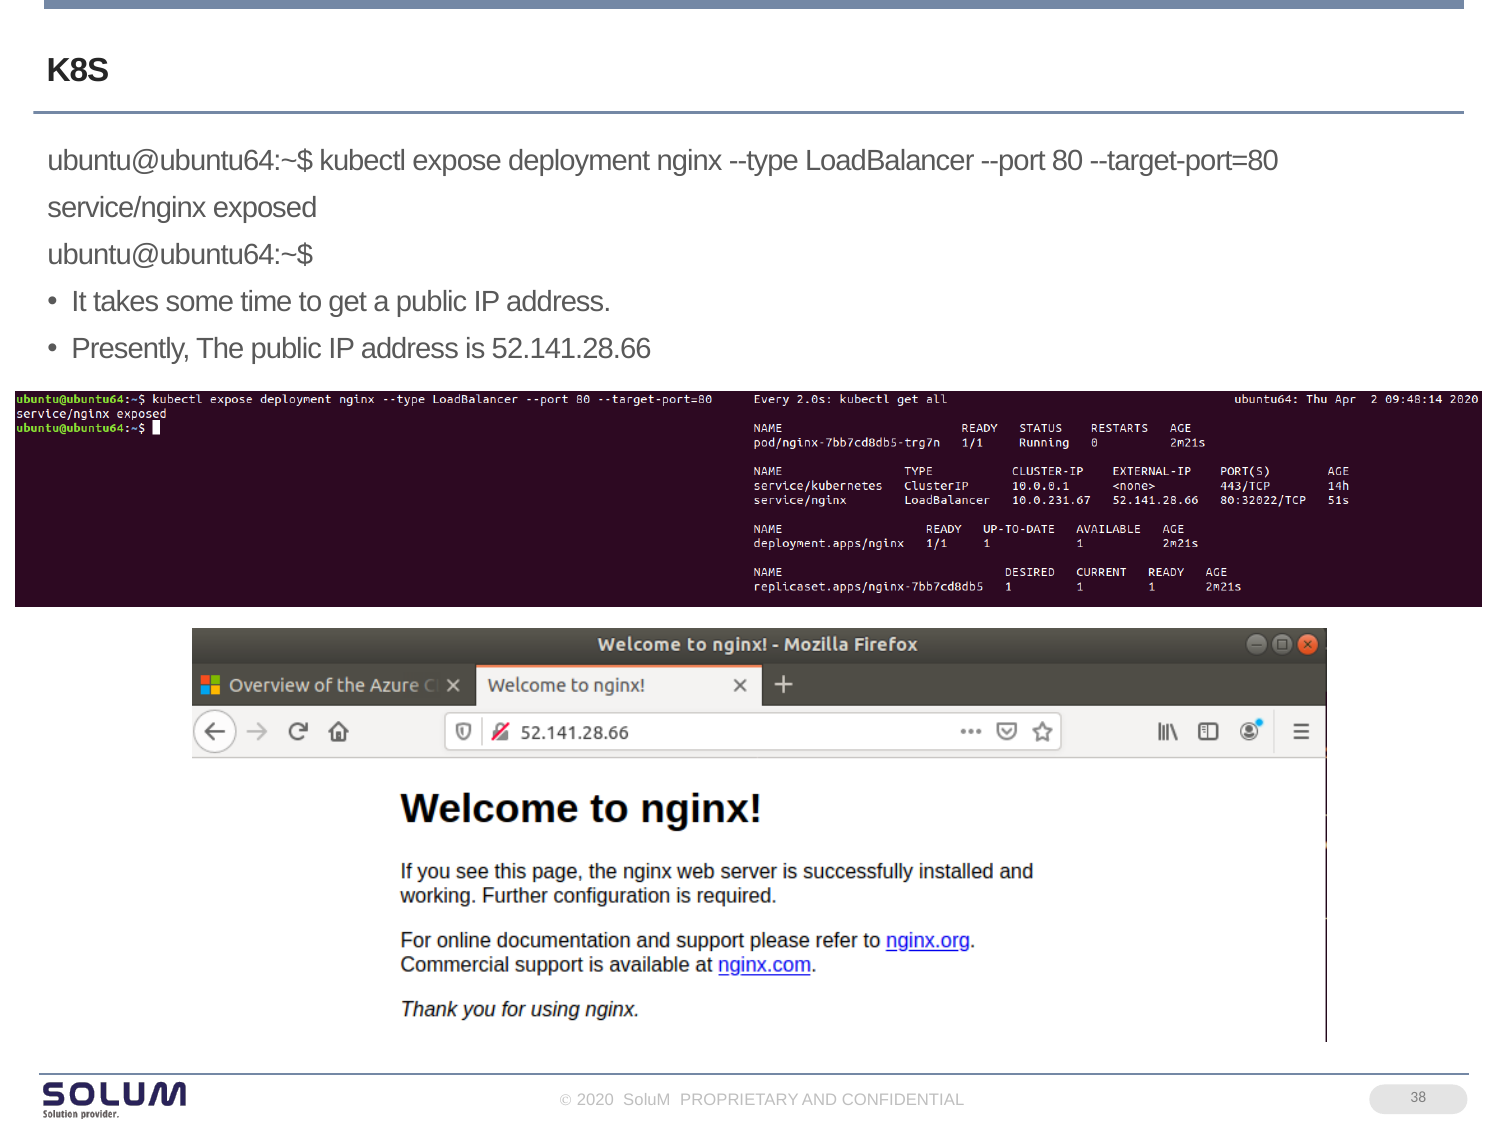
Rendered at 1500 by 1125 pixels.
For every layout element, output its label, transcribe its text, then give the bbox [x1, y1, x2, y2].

picture [15, 391, 1482, 607]
title K8S [46, 28, 1349, 113]
subtitle ubuntu@ubuntu64:~$ kubectl expose deployment nginx --type LoadBalancer --port 80 --target-port=80 service/nginx exposed ubuntu@ubuntu64:~$ It takes some time to get a public IP address. Presently, The public IP address is 52.141.28.66 [33, 137, 1464, 391]
picture [41, 1080, 187, 1119]
picture [192, 628, 1327, 1042]
